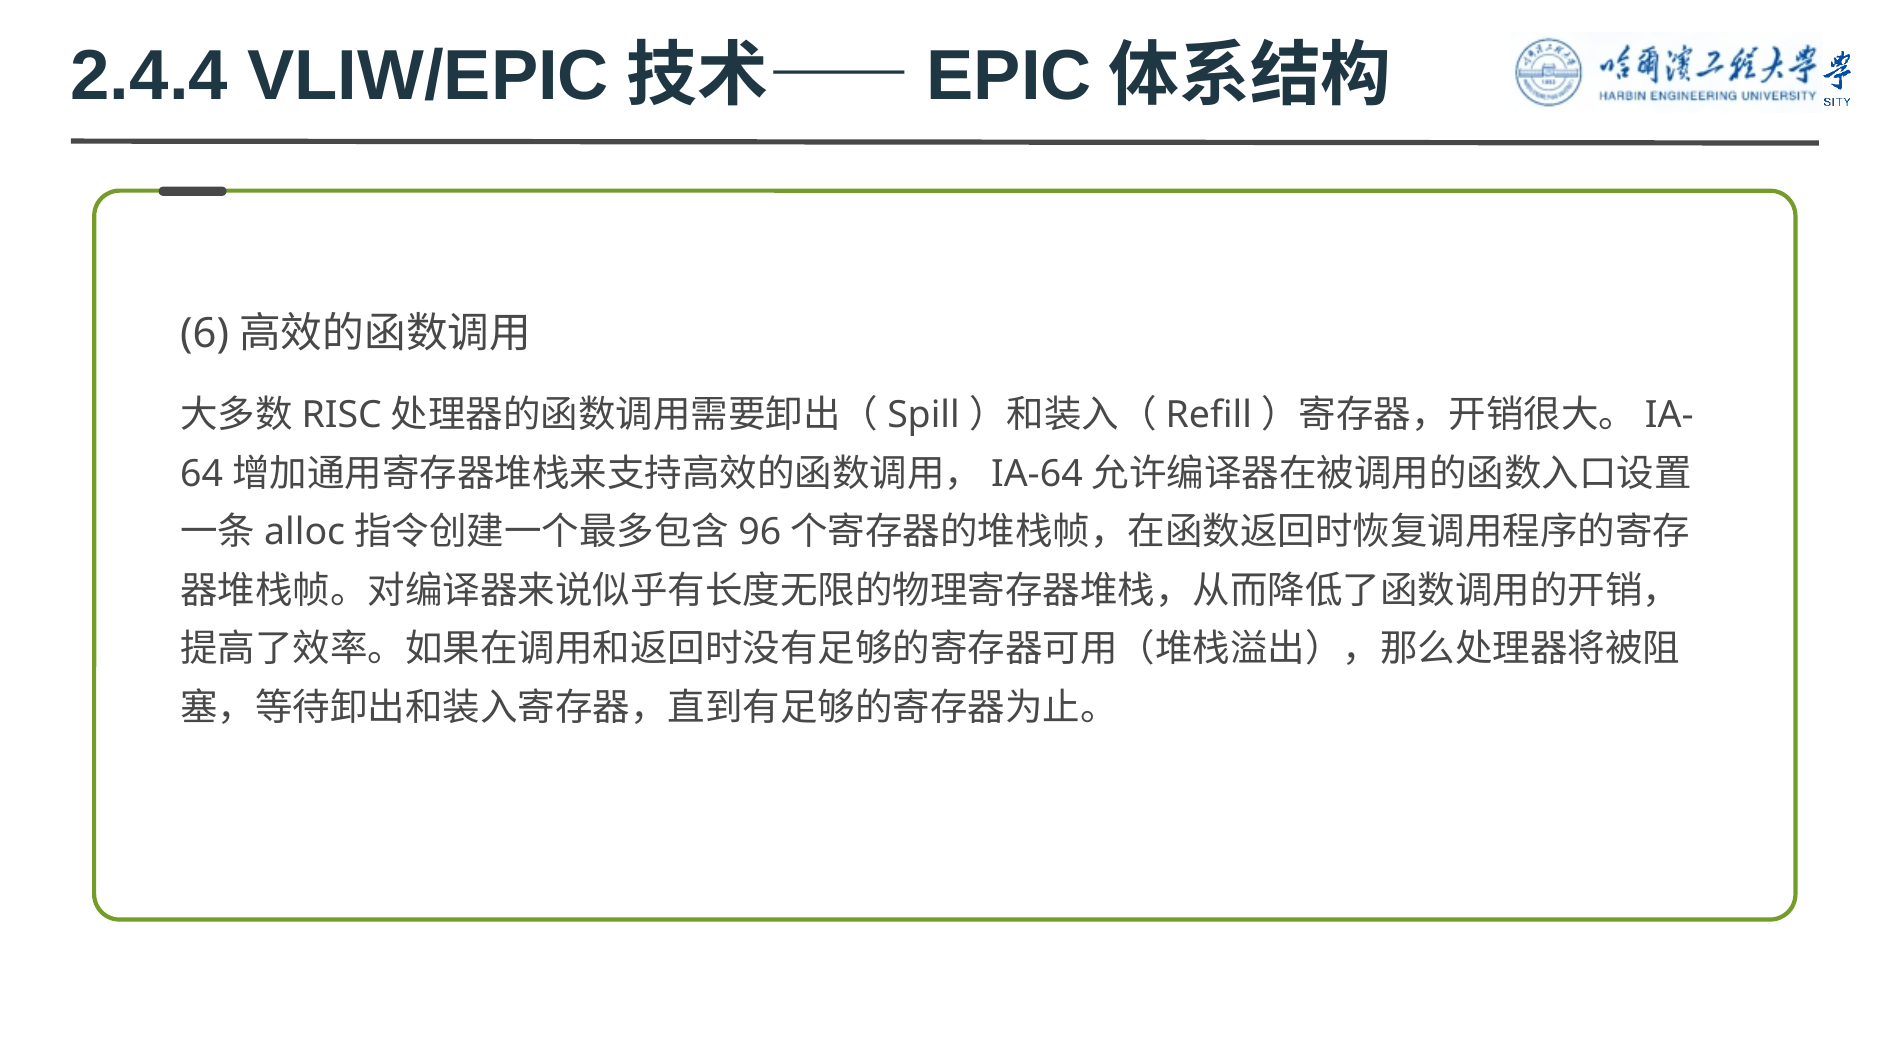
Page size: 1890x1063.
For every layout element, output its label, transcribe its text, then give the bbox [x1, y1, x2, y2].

text_box [156, 184, 229, 199]
text_box 2.4.4 VLIW/EPIC技术——EPIC体系结构 [70, 0, 1819, 140]
picture [1511, 28, 1865, 128]
text_box [92, 188, 1798, 922]
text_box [70, 140, 1820, 144]
text_box (6)高效的函数调用 大多数RISC处理器的函数调用需要卸出（Spill）和装入（Refill）寄存器，开销很大。IA-64增加通用寄存器堆栈来支持高效的函数调用，IA-64允许编译器在被调用的函数入口设置一条alloc指令创建一个最多包含96个寄存器的堆栈帧，在函数返回时恢复调用程序的寄存器堆栈帧。对编译器来说似乎有长度无限的物理寄存器堆栈，从而降低了函数调用的开销，提高了效率。如果在调用和返回时没有足够的寄存器可用（堆栈溢出），那么处理器将被阻塞，等待卸出和装入寄存器，直到有足够的寄存器为止。 [165, 283, 1724, 1063]
